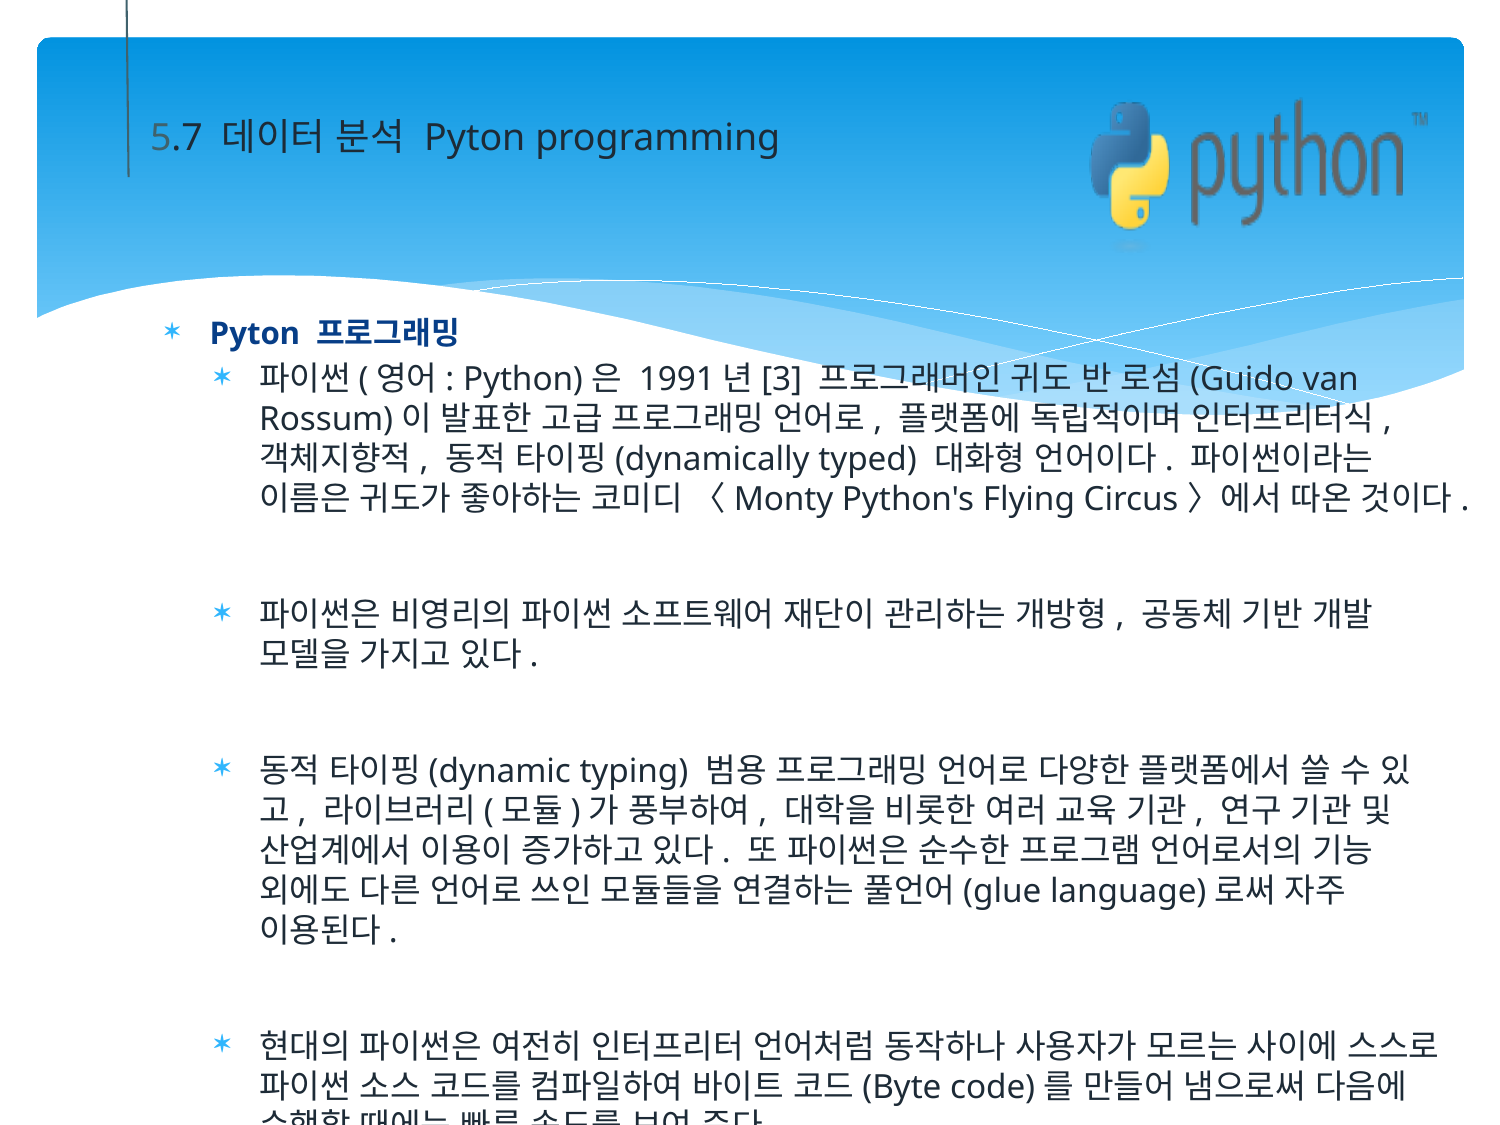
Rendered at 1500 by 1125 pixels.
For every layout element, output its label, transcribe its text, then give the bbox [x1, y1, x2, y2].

picture [1086, 96, 1431, 258]
text_box 5.7 데이터 분석 Pyton programming [135, 67, 1485, 200]
list Pyton 프로그래밍 파이썬(영어: Python)은 1991년[3] 프로그래머인 귀도 반 로섬(Guido van Rossum)이 발표한 고급 프로그래밍 언어로, 플랫폼에 독립적이며 인터프리터식, 객체지향적, 동적 타이핑(dynamically typed) 대화형 언어이다. 파이썬이라는 이름은 귀도가 좋아하는 코미디 〈Monty Python's Flying Circus〉에서 따온 것이다. 파이썬은 비영리의 파이썬 소프트웨어 재단이 관리하는 개방형, 공동체 기반 개발 모델을 가지고 있다. 동적 타이핑(dynamic typing) 범용 프로그래밍 언어로 다양한 플랫폼에서 쓸 수 있고, 라이브러리(모듈)가 풍부하여, 대학을 비롯한 여러 교육 기관, 연구 기관 및 산업계에서 이용이 증가하고 있다. 또 파이썬은 순수한 프로그램 언어로서의 기능 외에도 다른 언어로 쓰인 모듈들을 연결하는 풀언어(glue language)로써 자주 이용된다. 현대의 파이썬은 여전히 인터프리터 언어처럼 동작하나 사용자가 모르는 사이에 스스로 파이썬 소스 코드를 컴파일하여 바이트 코드(Byte code)를 만들어 냄으로써 다음에 수행할 때에는 빠른 속도를 보여 준다. [149, 305, 1471, 1064]
